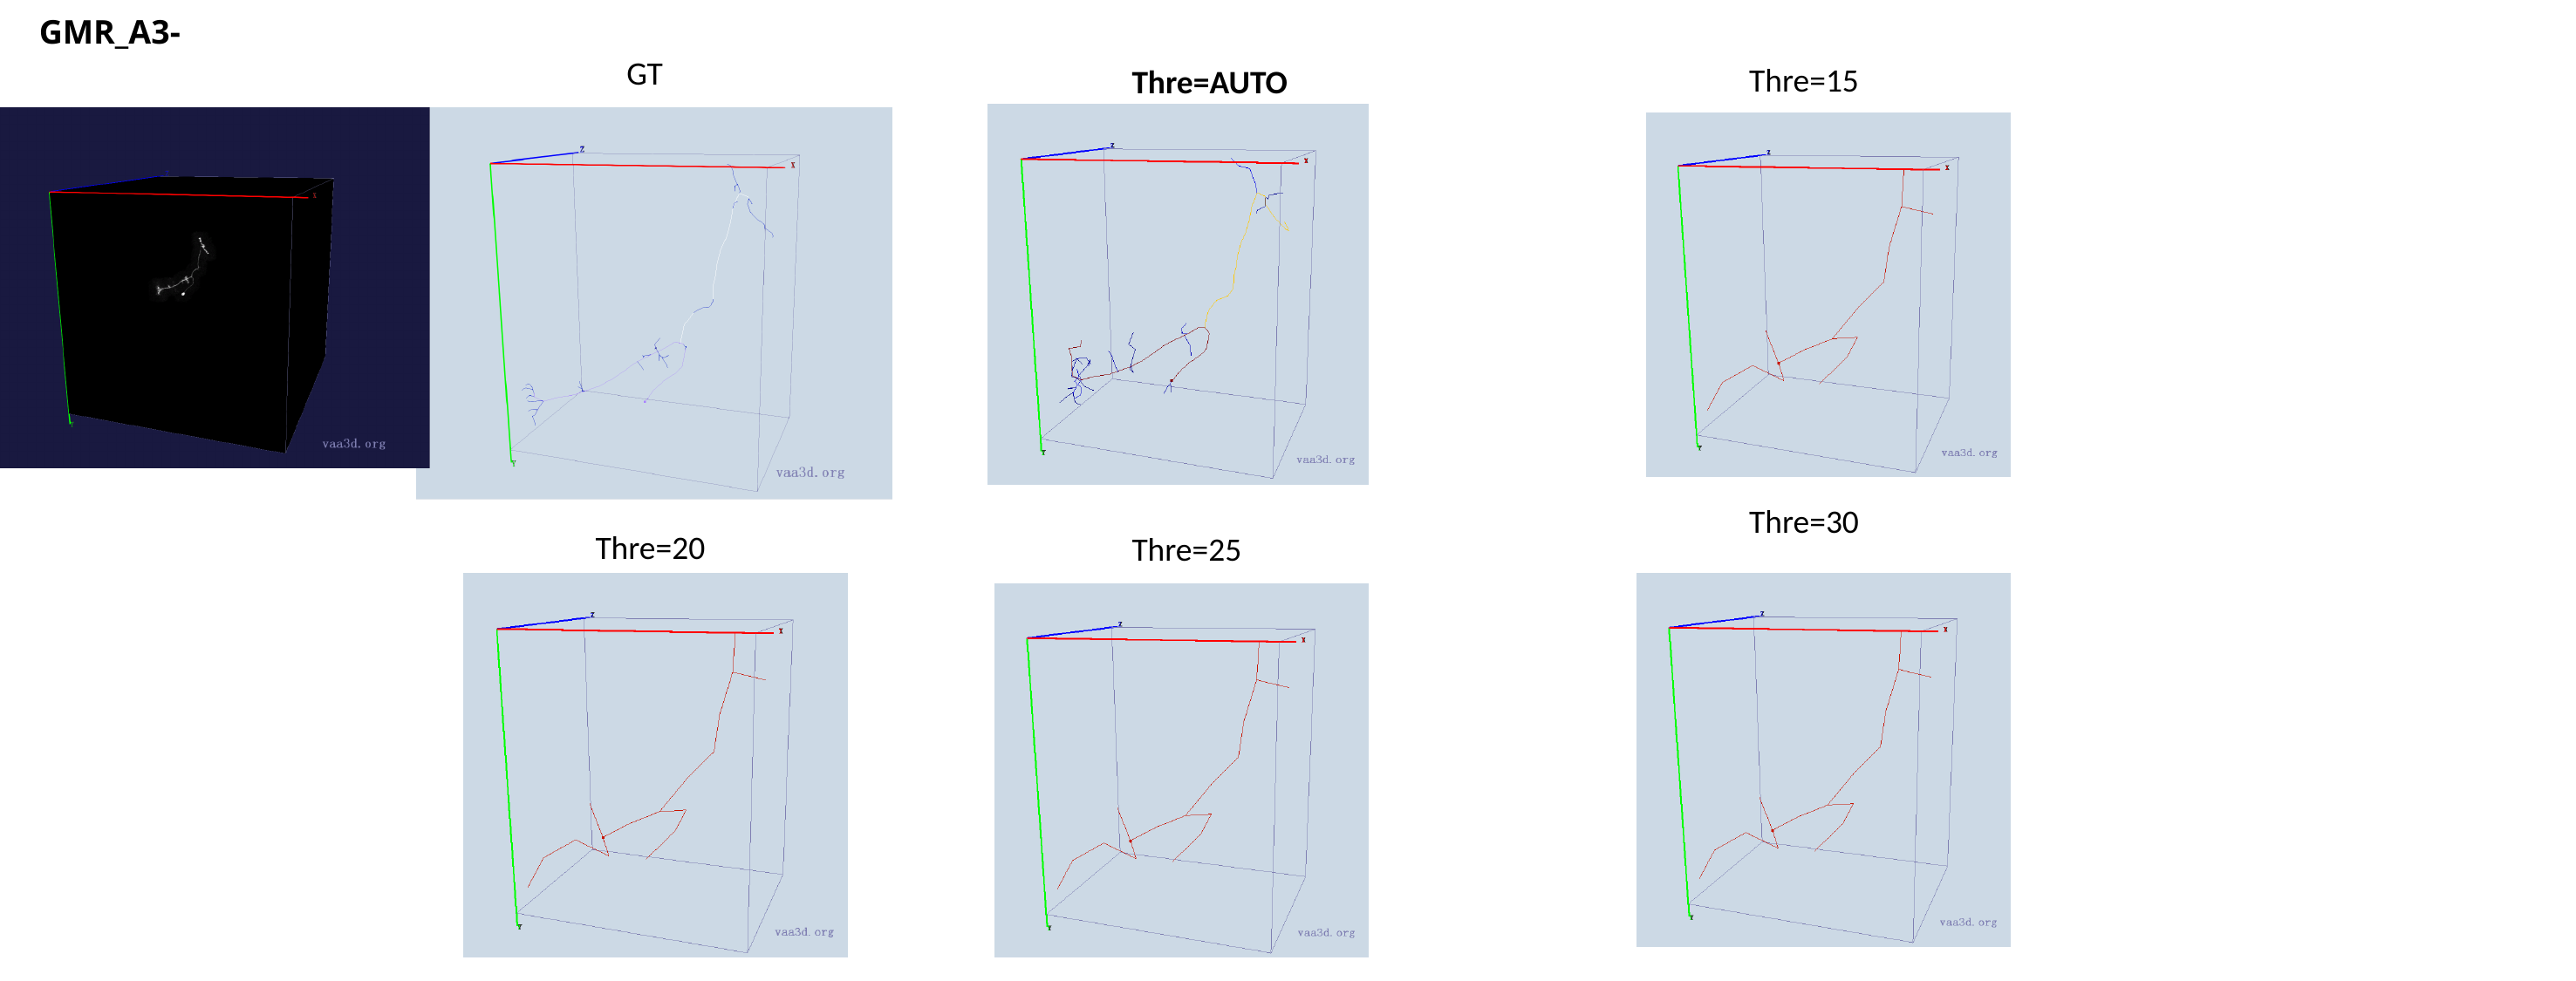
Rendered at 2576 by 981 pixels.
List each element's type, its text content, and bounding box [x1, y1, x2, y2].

picture [0, 107, 892, 500]
text_box Thre=AUTO [1118, 54, 1303, 104]
picture [1636, 573, 2011, 947]
picture [994, 583, 1369, 957]
picture [987, 104, 1369, 485]
text_box GMR_A3- [26, 4, 194, 57]
text_box Thre=20 [582, 520, 735, 573]
picture [1646, 112, 2011, 477]
text_box GT [613, 45, 698, 99]
picture [462, 573, 848, 957]
text_box Thre=15 [1736, 52, 1921, 106]
text_box Thre=25 [1118, 521, 1303, 575]
text_box Thre=30 [1736, 494, 1921, 547]
